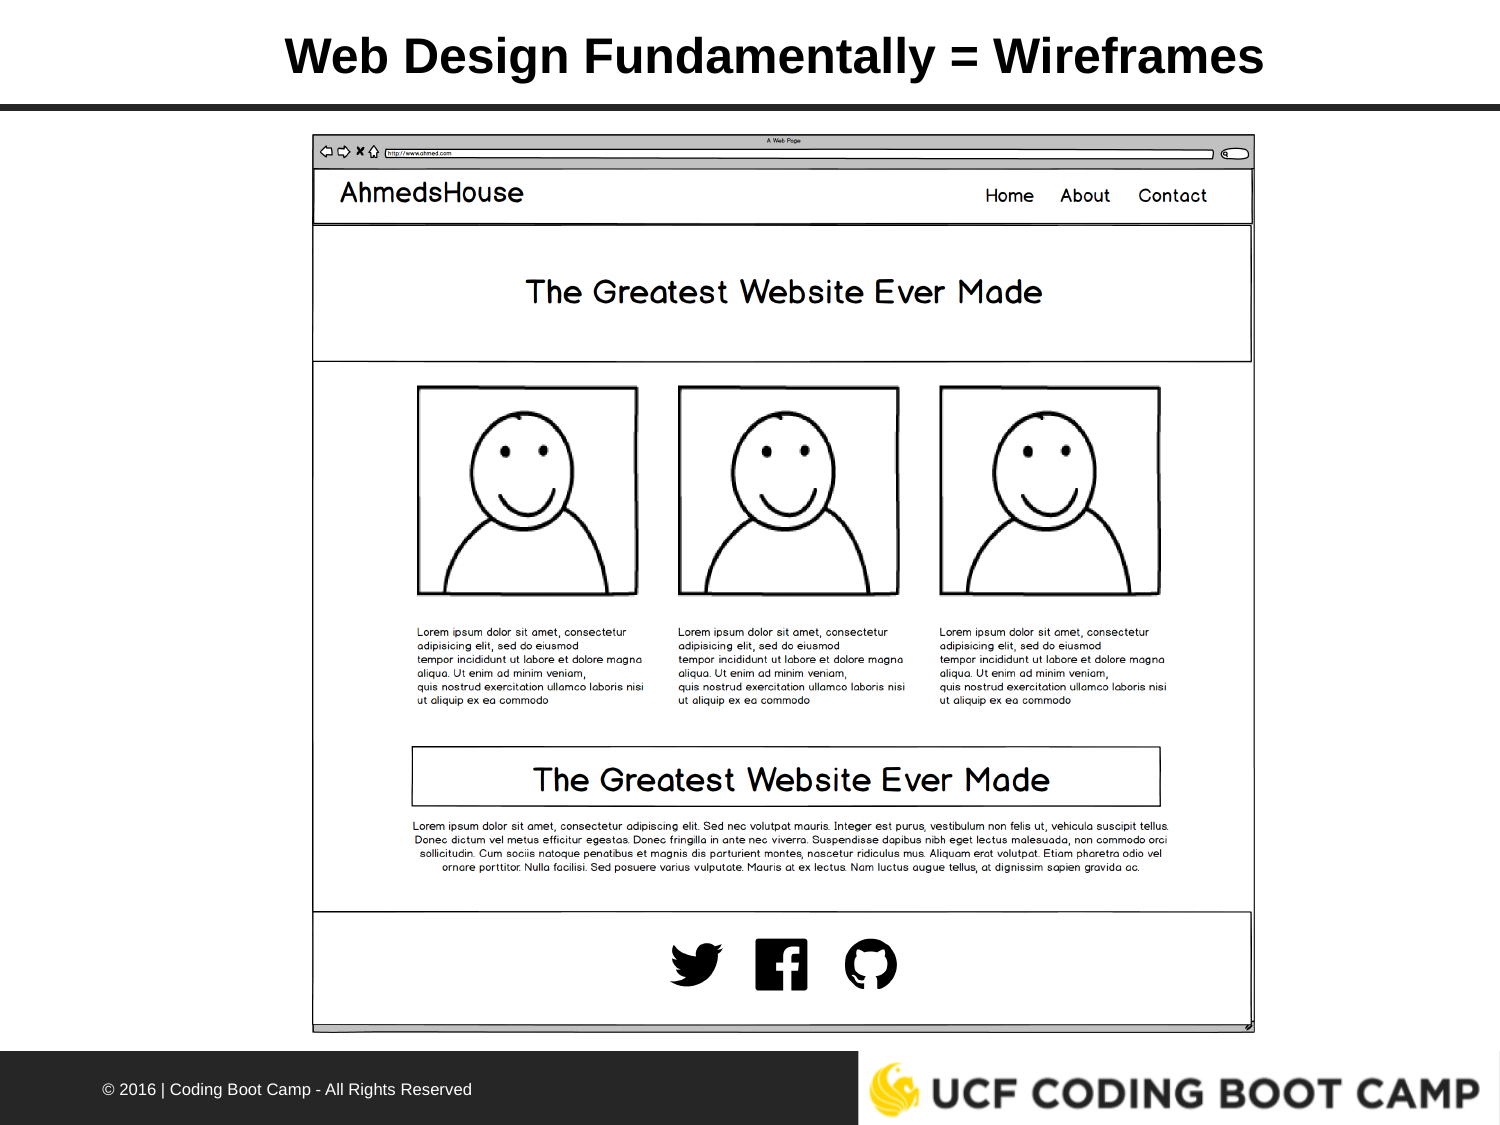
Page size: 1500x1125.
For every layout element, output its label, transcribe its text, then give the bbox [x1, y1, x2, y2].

picture [312, 134, 1256, 1034]
picture [858, 1051, 1500, 1125]
text_box Web Design Fundamentally = Wireframes [50, 16, 1500, 91]
